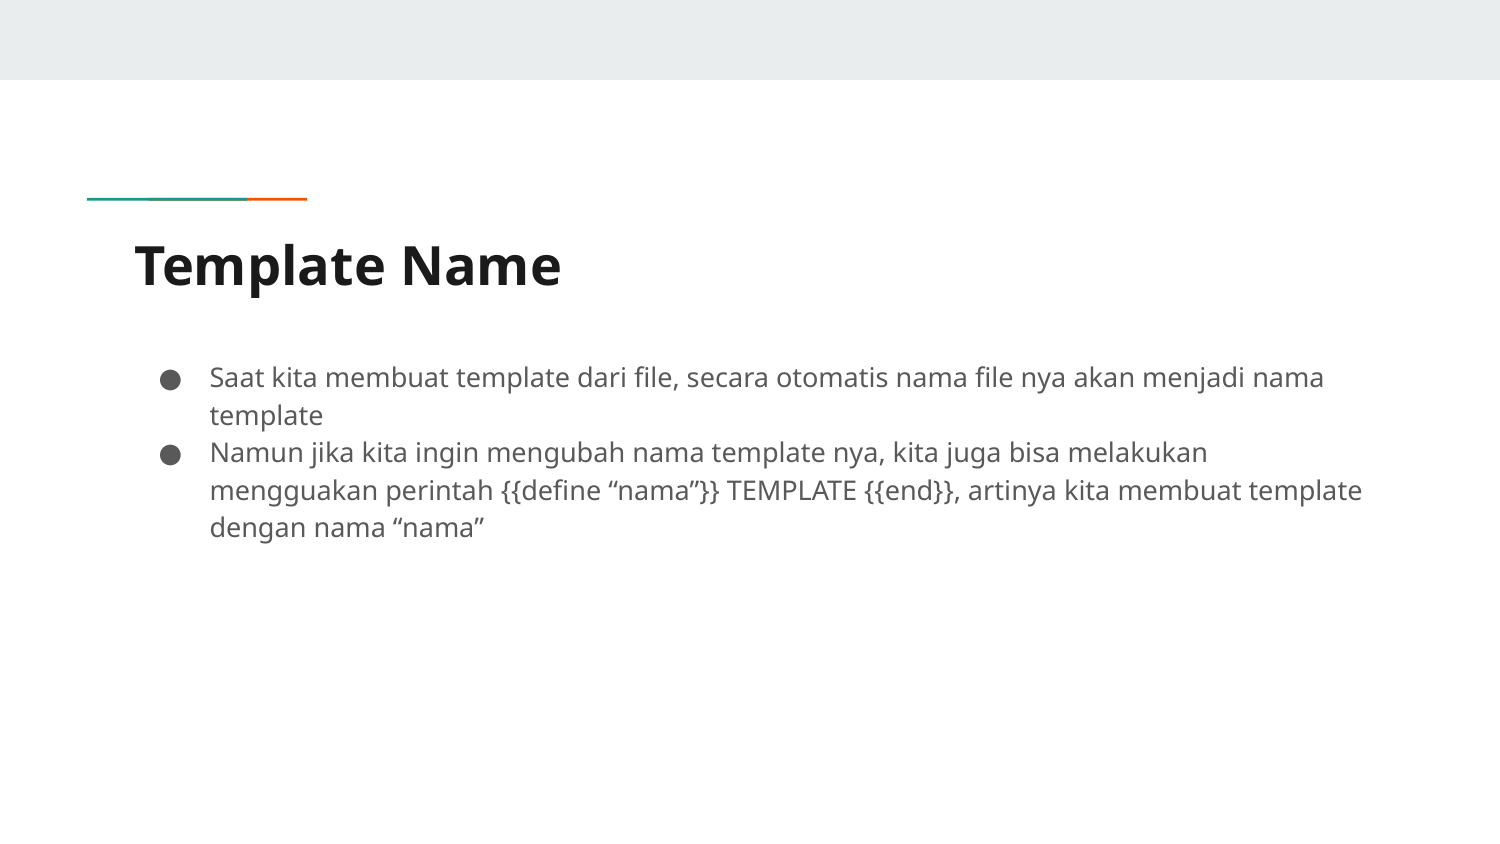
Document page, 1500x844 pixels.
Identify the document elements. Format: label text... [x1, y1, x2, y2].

list Saat kita membuat template dari file, secara otomatis nama file nya akan menjadi nama template Namun jika kita ingin mengubah nama template nya, kita juga bisa melakukan mengguakan perintah {{define “nama”}} TEMPLATE {{end}}, artinya kita membuat template dengan nama “nama” [119, 341, 1381, 712]
title Template Name [119, 216, 1381, 305]
